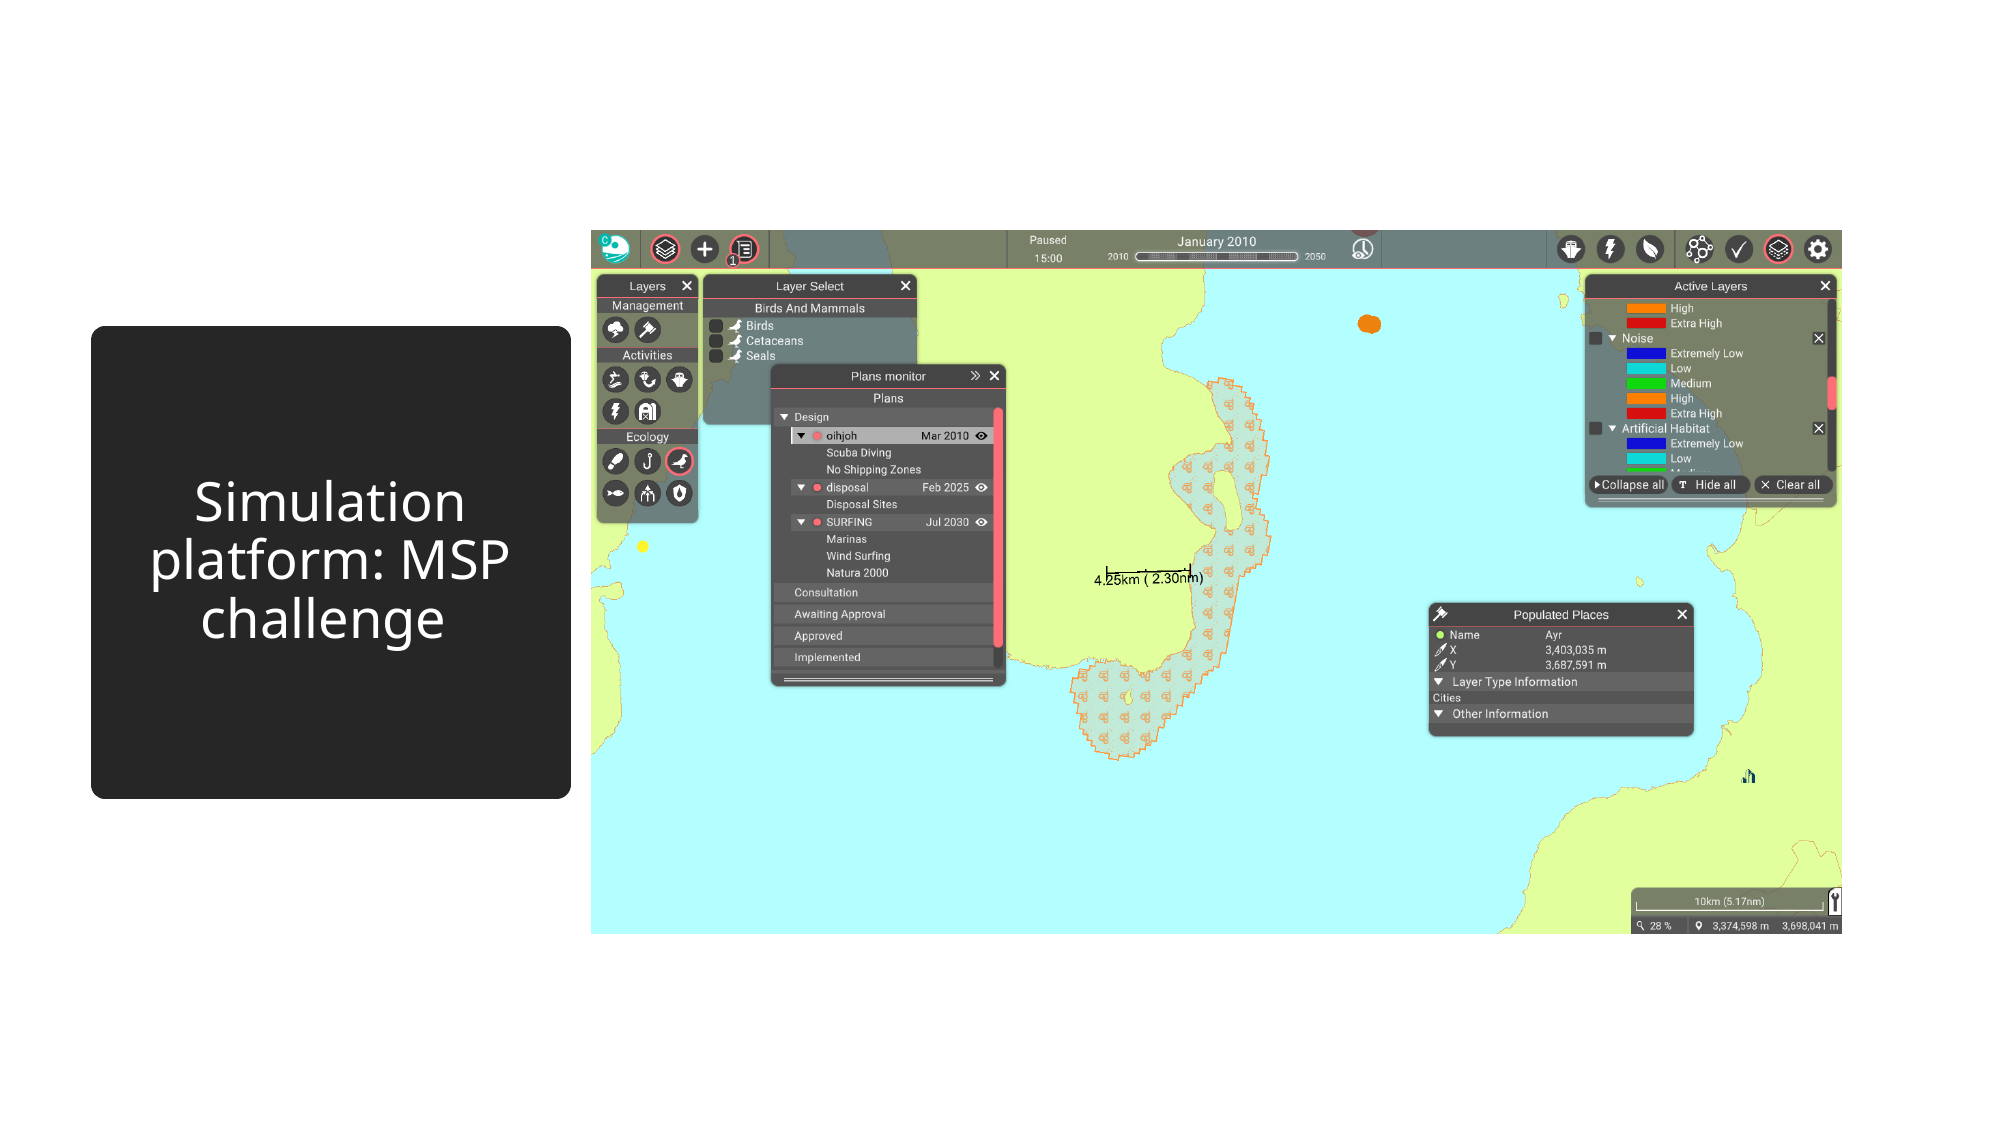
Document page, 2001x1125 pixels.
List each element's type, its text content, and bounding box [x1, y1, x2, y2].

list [591, 230, 1842, 934]
title Simulation platform: MSP challenge [105, 340, 557, 785]
